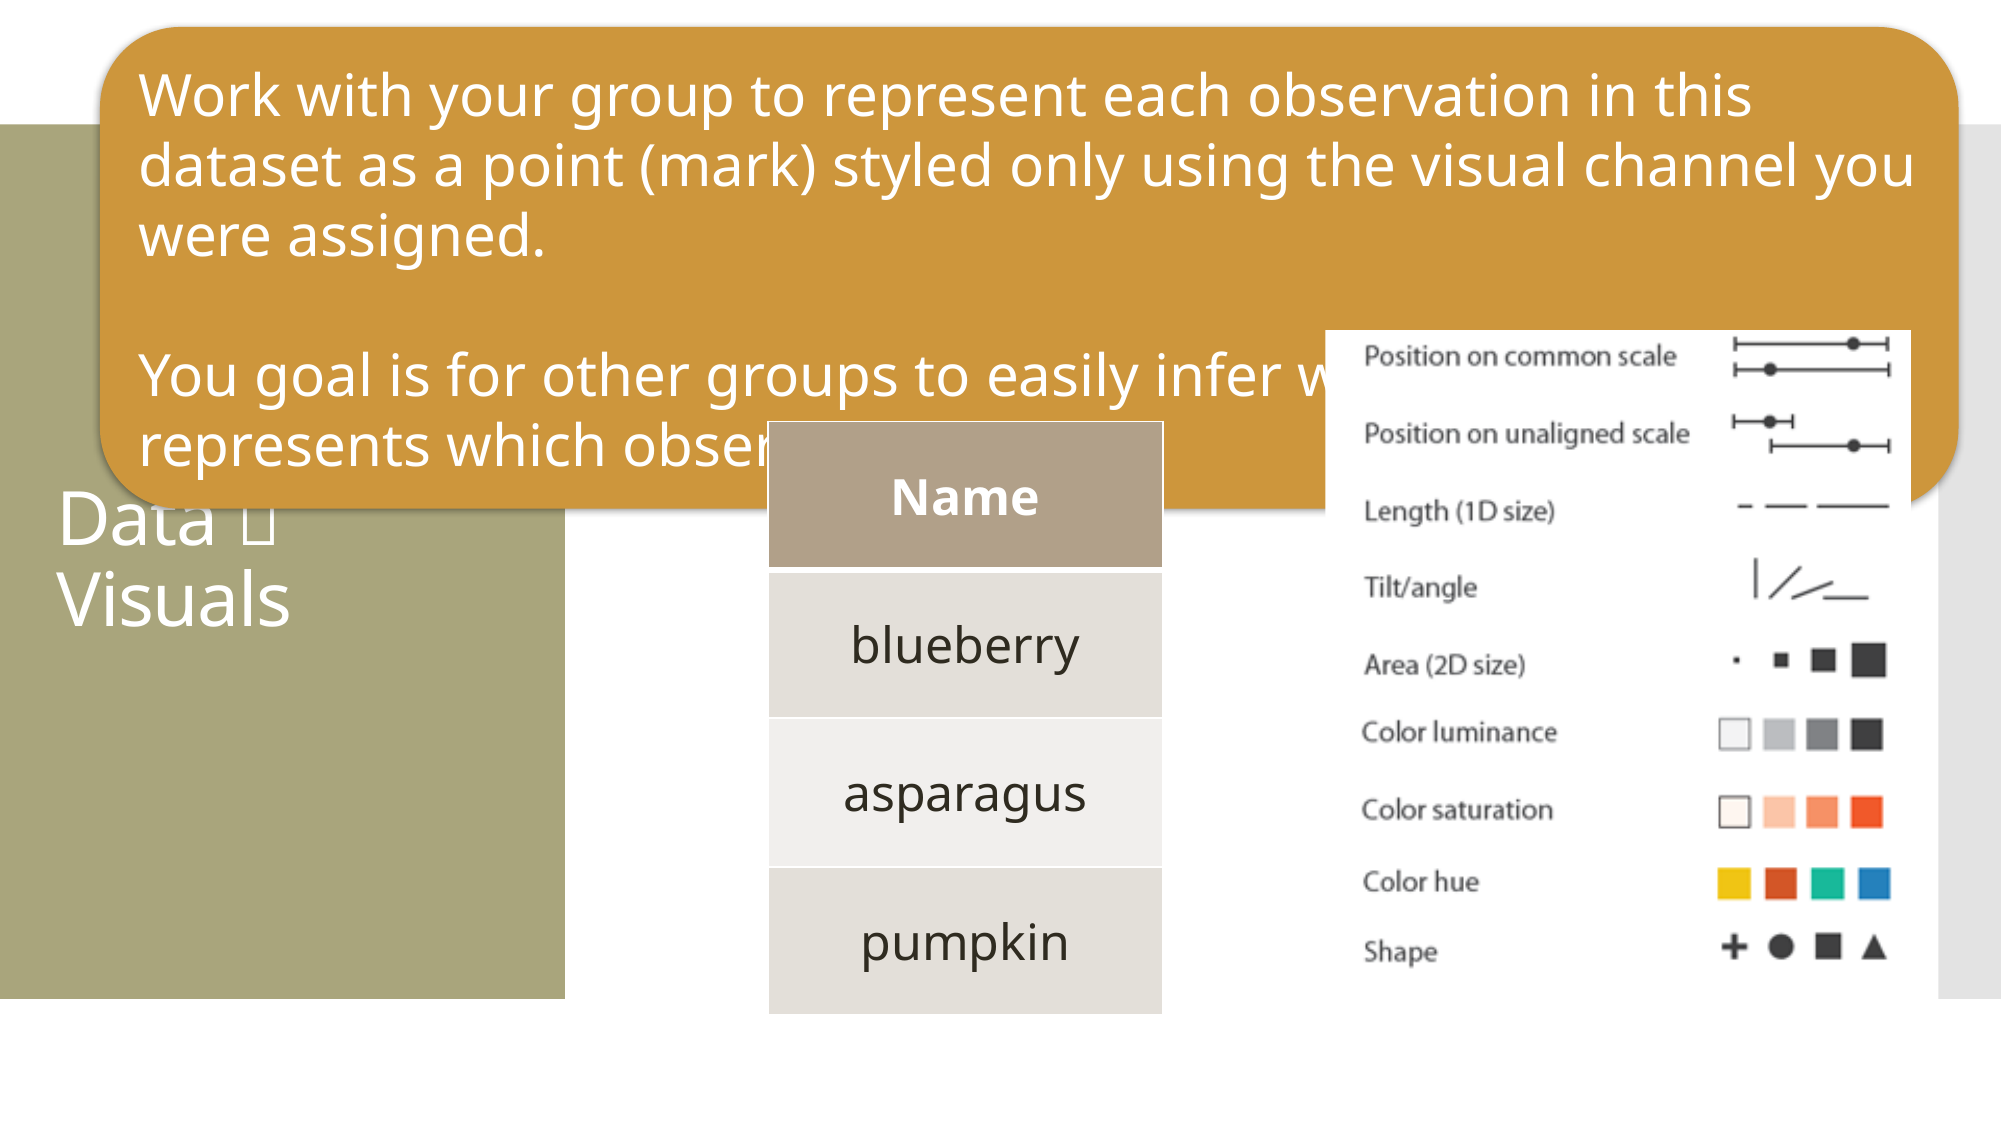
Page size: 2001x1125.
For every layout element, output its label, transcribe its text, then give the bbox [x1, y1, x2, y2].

table_cell pumpkin [769, 868, 1162, 1014]
text_box Work with your group to represent each observation in this dataset as a point (mark) styled only using the visual channel you were assigned. You goal is for other groups to easily infer which point represents which observation. [99, 26, 1959, 509]
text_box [1323, 330, 1912, 994]
table_header Name [769, 422, 1162, 567]
table_cell blueberry [769, 573, 1162, 717]
table_cell asparagus [769, 719, 1162, 866]
title Data  Visuals [41, 184, 525, 940]
